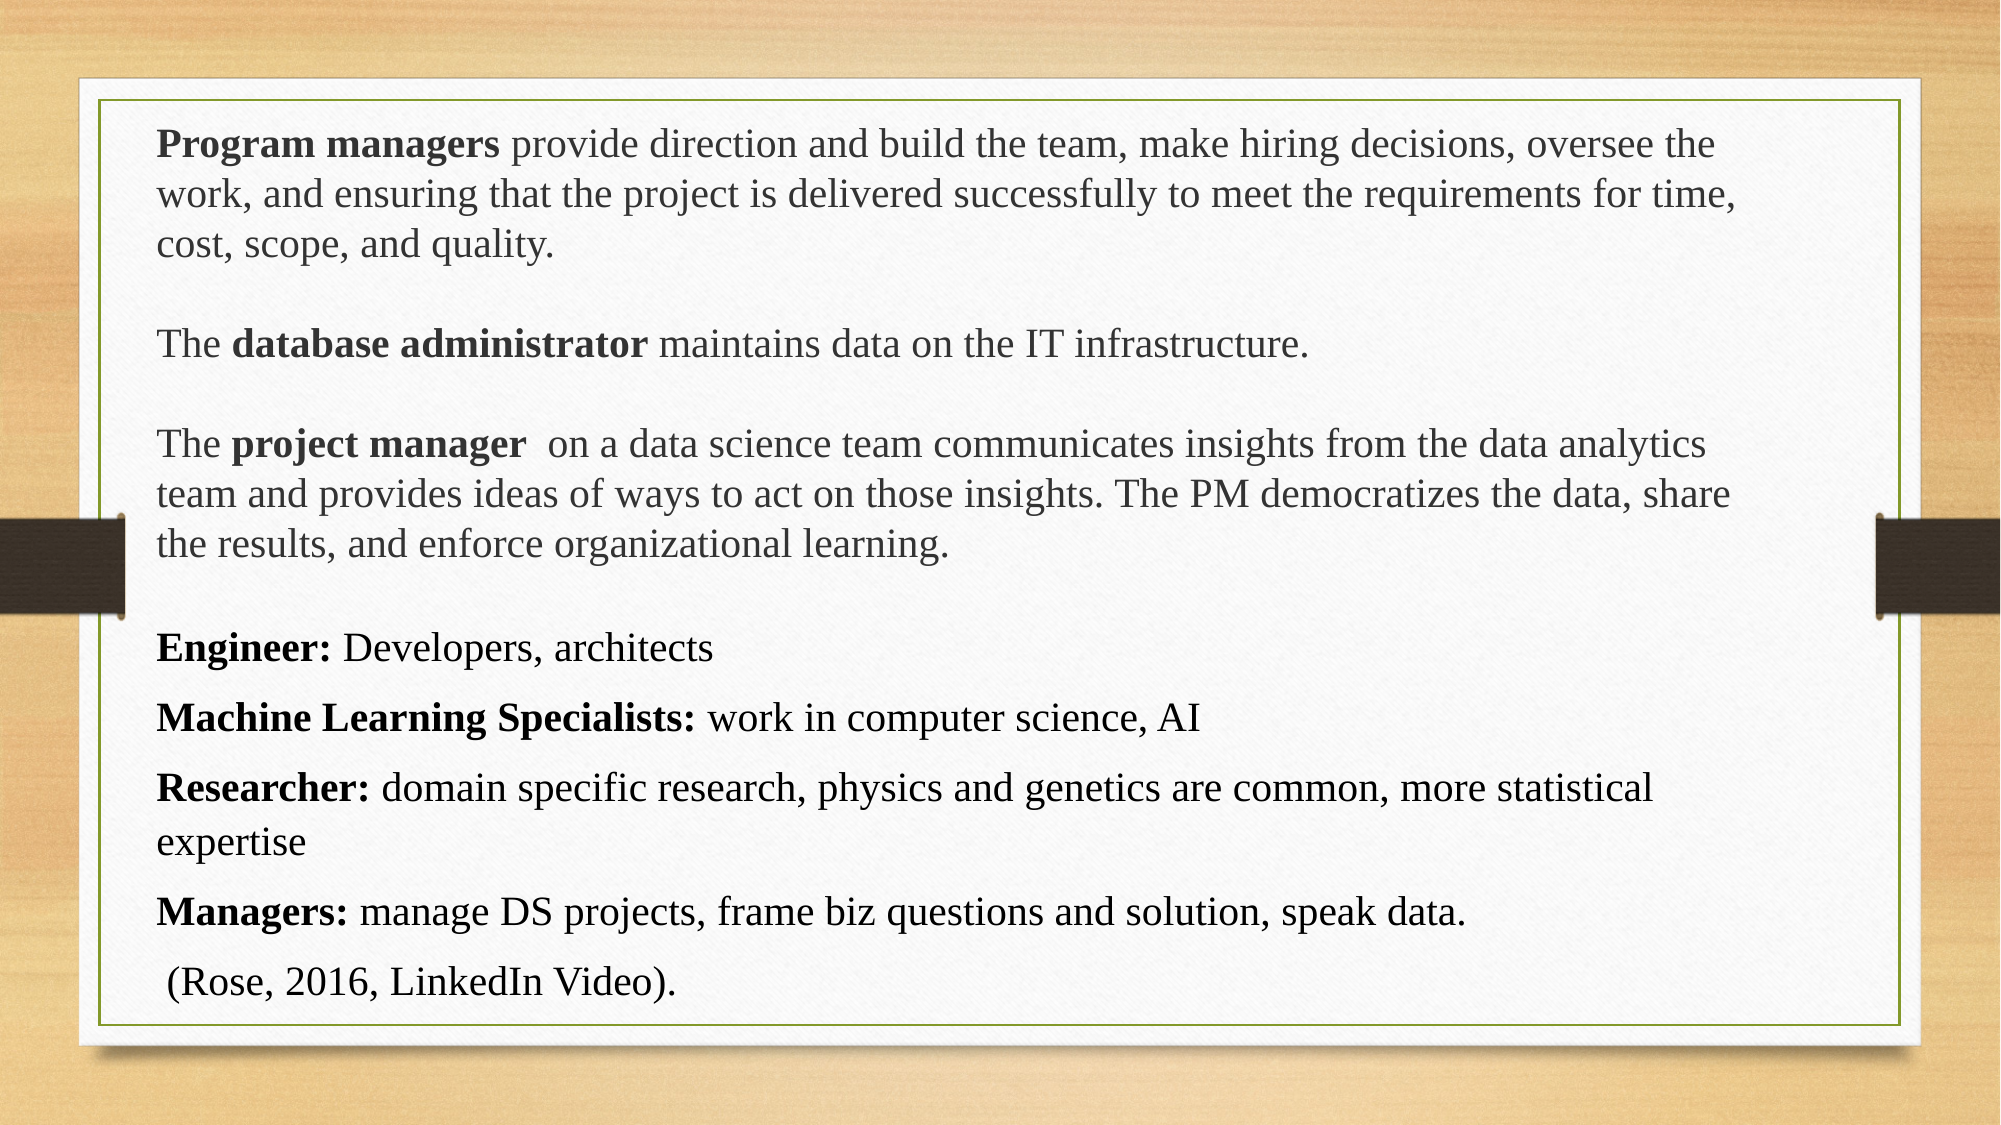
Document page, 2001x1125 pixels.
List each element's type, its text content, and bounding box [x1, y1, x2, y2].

text_box Program managers provide direction and build the team, make hiring decisions, oversee the work, and ensuring that the project is delivered successfully to meet the requirements for time, cost, scope, and quality. The database administrator maintains data on the IT infrastructure. The project manager on a data science team communicates insights from the data analytics team and provides ideas of ways to act on those insights. The PM democratizes the data, share the results, and enforce organizational learning. Engineer: Developers, architects Machine Learning Specialists: work in computer science, AI Researcher: domain specific research, physics and genetics are common, more statistical expertise Managers: manage DS projects, frame biz questions and solution, speak data. (Rose, 2016, LinkedIn Video). [141, 108, 1806, 1012]
picture [0, 0, 2001, 1125]
